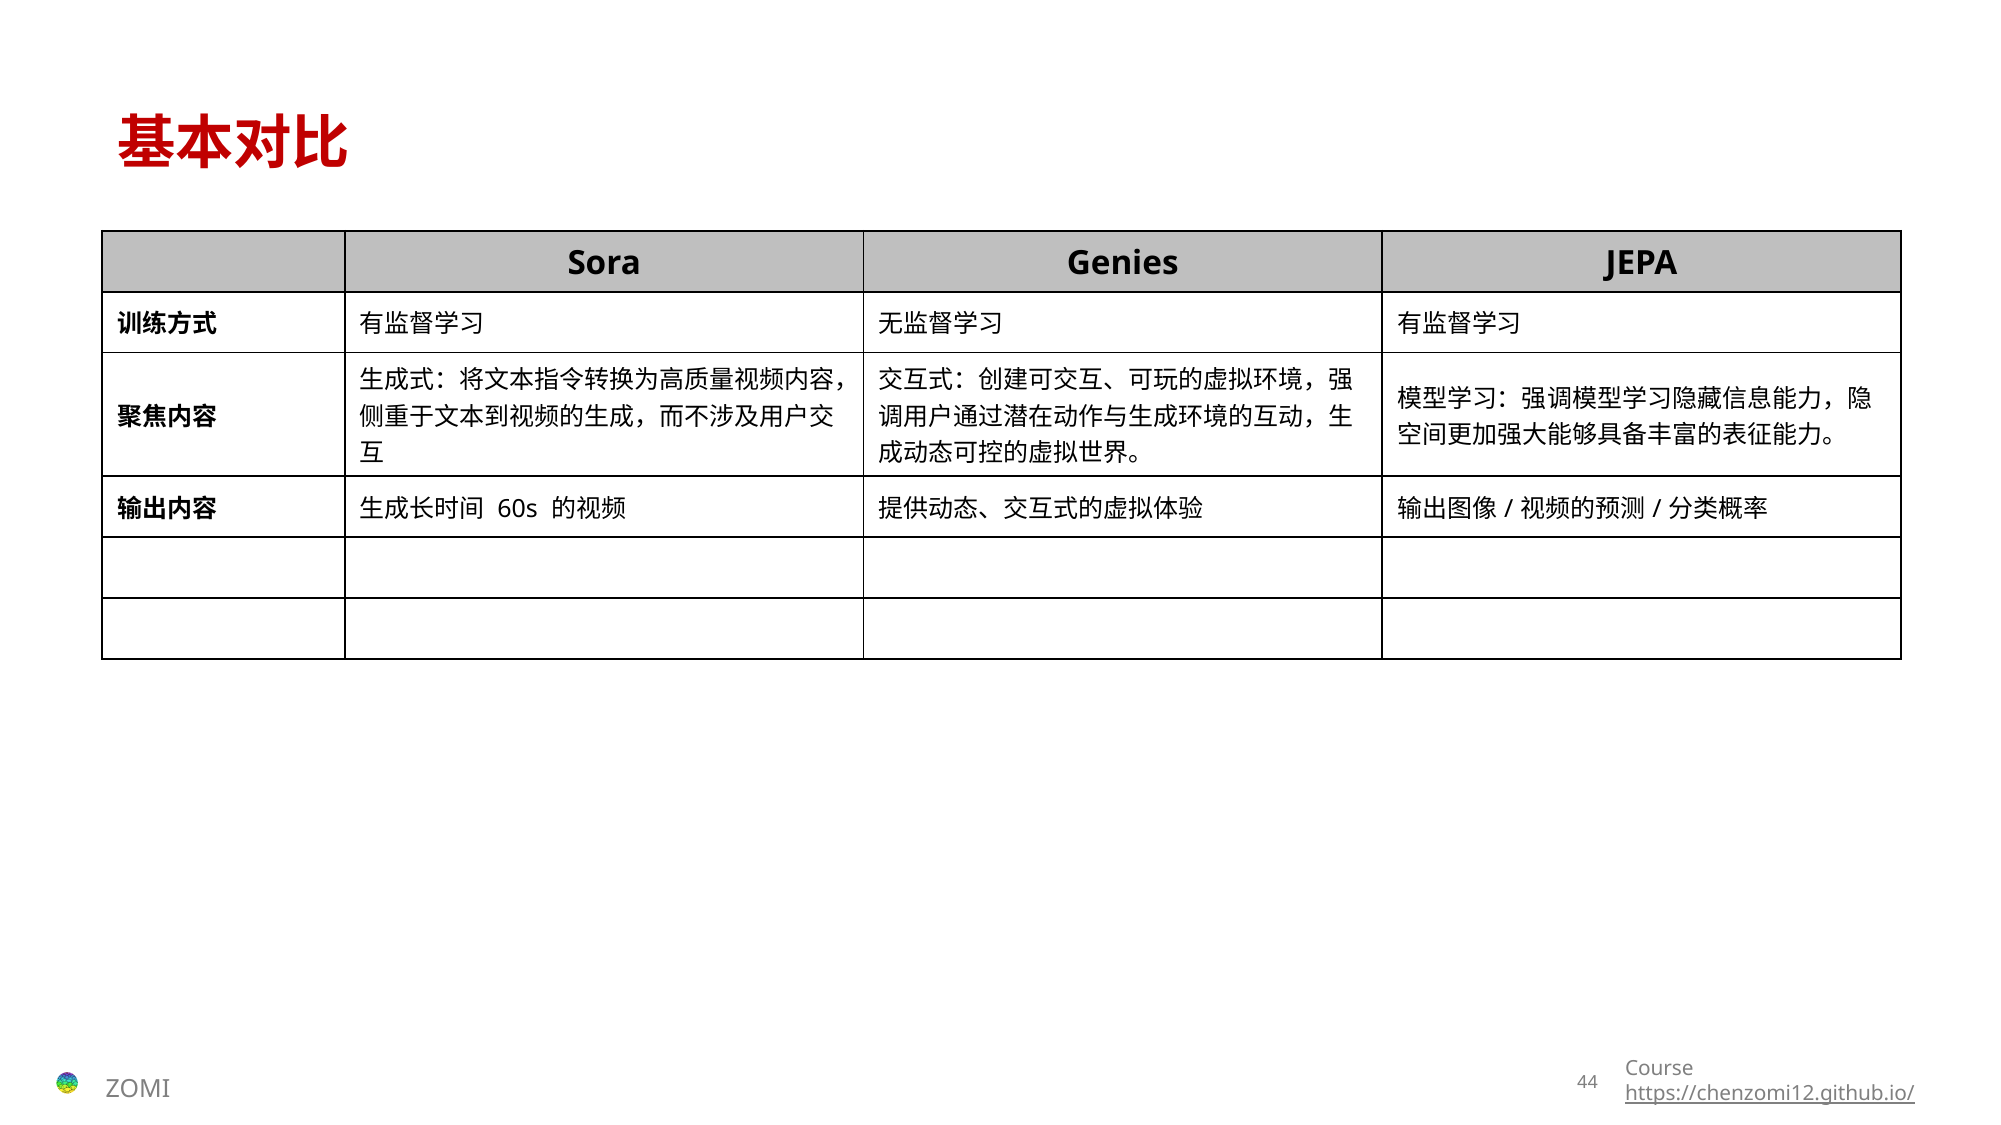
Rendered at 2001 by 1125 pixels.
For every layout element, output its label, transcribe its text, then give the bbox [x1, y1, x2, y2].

table_cell 模型学习：强调模型学习隐藏信息能力，隐空间更加强大能够具备丰富的表征能力。 [1383, 353, 1900, 475]
title 基本对比 [102, 91, 1901, 189]
table_cell 聚焦内容 [103, 353, 344, 475]
table_cell [1383, 599, 1900, 658]
table_header Sora [346, 232, 863, 291]
table_cell 输出图像/视频的预测/分类概率 [1383, 477, 1900, 536]
table_cell [864, 599, 1381, 658]
table_cell 提供动态、交互式的虚拟体验 [864, 477, 1381, 536]
table_cell 输出内容 [103, 477, 344, 536]
table_header Genies [864, 232, 1381, 291]
table_cell [103, 599, 344, 658]
table_header [103, 232, 344, 291]
table_cell 训练方式 [103, 293, 344, 352]
table_cell 生成长时间 60s 的视频 [346, 477, 863, 536]
table_cell [346, 599, 863, 658]
table_cell 有监督学习 [1383, 293, 1900, 352]
table_cell 交互式：创建可交互、可玩的虚拟环境，强调用户通过潜在动作与生成环境的互动，生成动态可控的虚拟世界。 [864, 353, 1381, 475]
table_cell [346, 538, 863, 597]
table_cell [103, 538, 344, 597]
table_header JEPA [1383, 232, 1900, 291]
table_cell [1383, 538, 1900, 597]
table_cell 生成式：将文本指令转换为高质量视频内容，侧重于文本到视频的生成，而不涉及用户交互 [346, 353, 863, 475]
table_cell 有监督学习 [346, 293, 863, 352]
picture [57, 1073, 77, 1093]
table_cell [864, 538, 1381, 597]
table_cell 无监督学习 [864, 293, 1381, 352]
